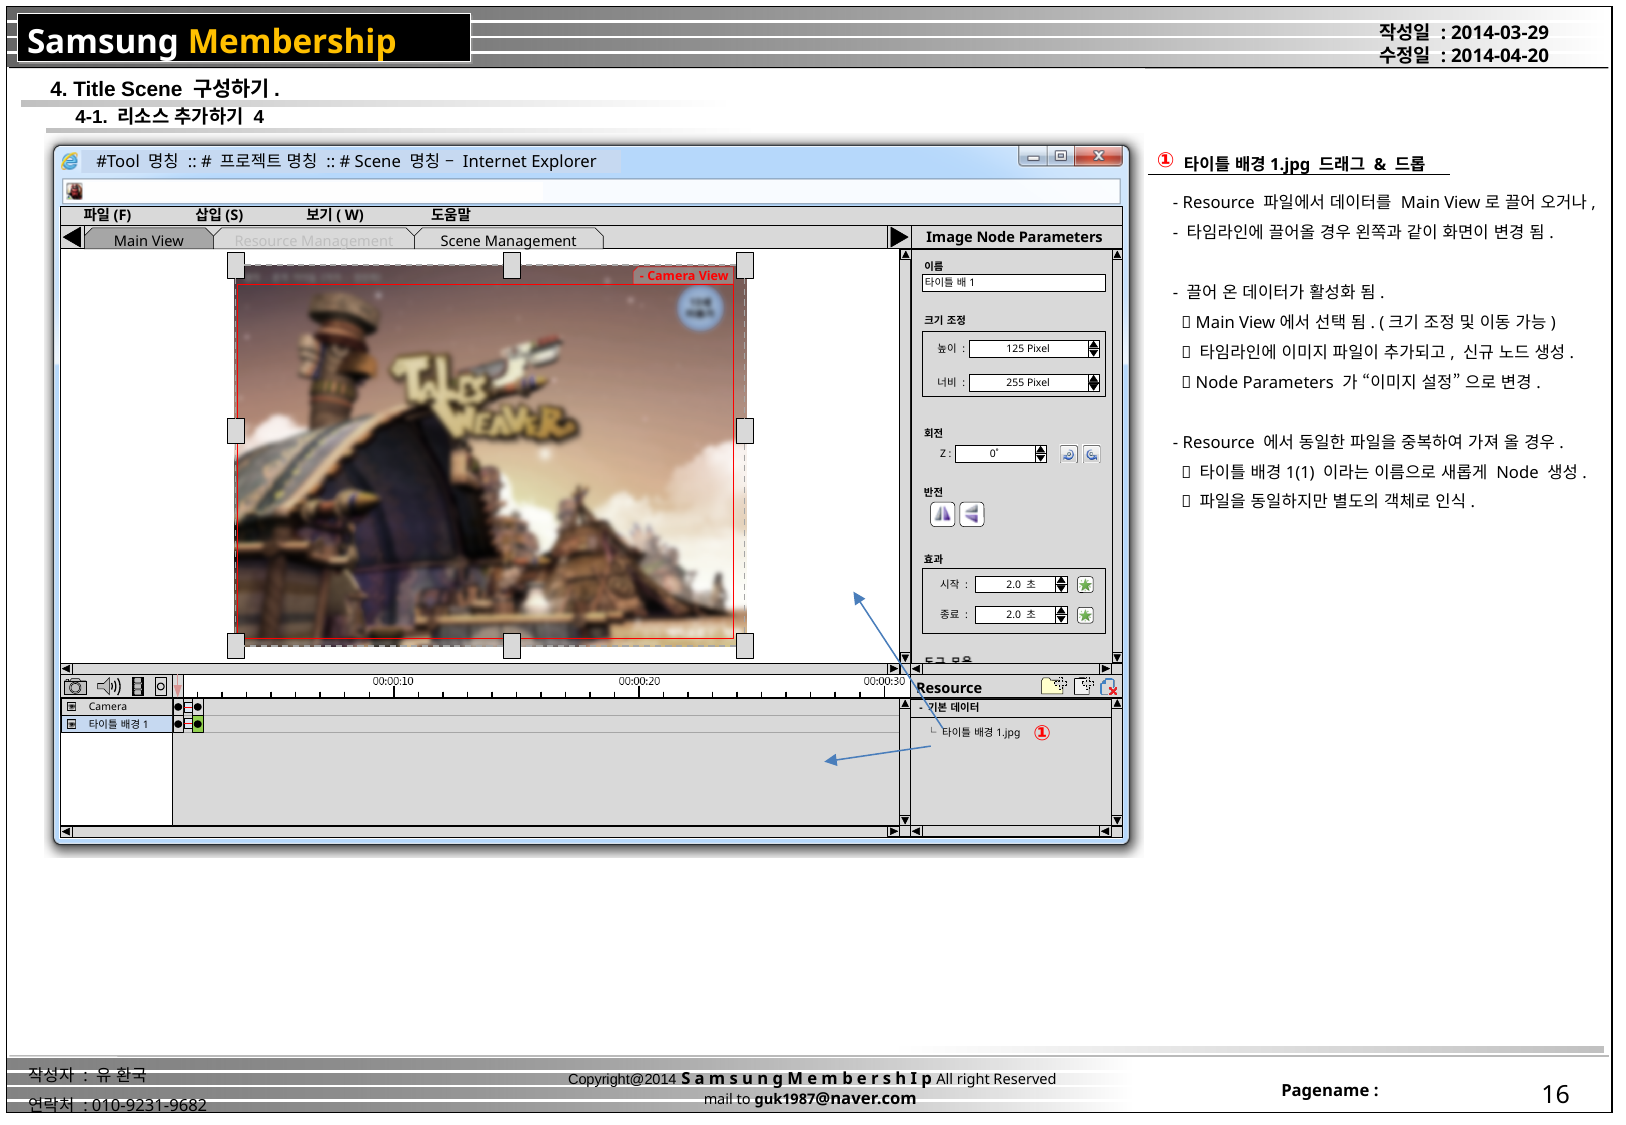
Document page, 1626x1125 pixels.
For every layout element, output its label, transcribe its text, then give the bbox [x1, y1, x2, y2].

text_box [192, 698, 204, 715]
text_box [1111, 652, 1123, 664]
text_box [1041, 674, 1117, 695]
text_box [155, 677, 167, 696]
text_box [1111, 249, 1123, 261]
text_box [46, 128, 755, 132]
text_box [226, 252, 754, 659]
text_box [172, 723, 184, 733]
text_box [21, 100, 33, 107]
text_box ① [1148, 139, 1190, 173]
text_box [1055, 575, 1068, 593]
text_box - Resource 파일에서 데이터를 Main View로 끌어 오거나, - 타임라인에 끌어올 경우 왼쪽과 같이 화면이 변경 됨. - 끌어 온 데이터가 활성화 됨.  Main View에서 선택 됨. (크기 조정 및 이동 가능)  타임라인에 이미지 파일이 추가되고, 신규 노드 생성.  Node Parameters 가 “이미지 설정” 으로 변경. - Resource 에서 동일한 파일을 중복하여 가져 올 경우.  타이틀 배경1(1) 이라는 이름으로 새롭게 Node 생성.  파일을 동일하지만 별도의 객체로 인식. [1158, 174, 1625, 519]
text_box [60, 825, 73, 838]
text_box [437, 100, 730, 107]
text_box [60, 662, 73, 675]
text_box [899, 814, 911, 826]
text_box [1059, 444, 1101, 464]
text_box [1055, 606, 1068, 624]
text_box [824, 745, 931, 762]
text_box 4. Title Scene 구성하기. [33, 67, 412, 109]
text_box [895, 1046, 1604, 1053]
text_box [900, 249, 912, 261]
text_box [910, 825, 923, 837]
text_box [192, 715, 204, 733]
picture [44, 132, 1144, 858]
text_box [172, 698, 184, 716]
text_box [887, 825, 900, 837]
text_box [1144, 139, 1148, 180]
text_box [1111, 697, 1123, 709]
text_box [853, 591, 944, 729]
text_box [1099, 825, 1112, 837]
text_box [1034, 445, 1047, 463]
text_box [1111, 814, 1123, 826]
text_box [1087, 374, 1100, 392]
text_box 타이틀 배경1.jpg 드래그 & 드롭 [1169, 146, 1450, 174]
text_box 4-1. 리소스 추가하기 4 [58, 96, 437, 128]
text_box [1099, 662, 1112, 673]
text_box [1087, 340, 1100, 358]
